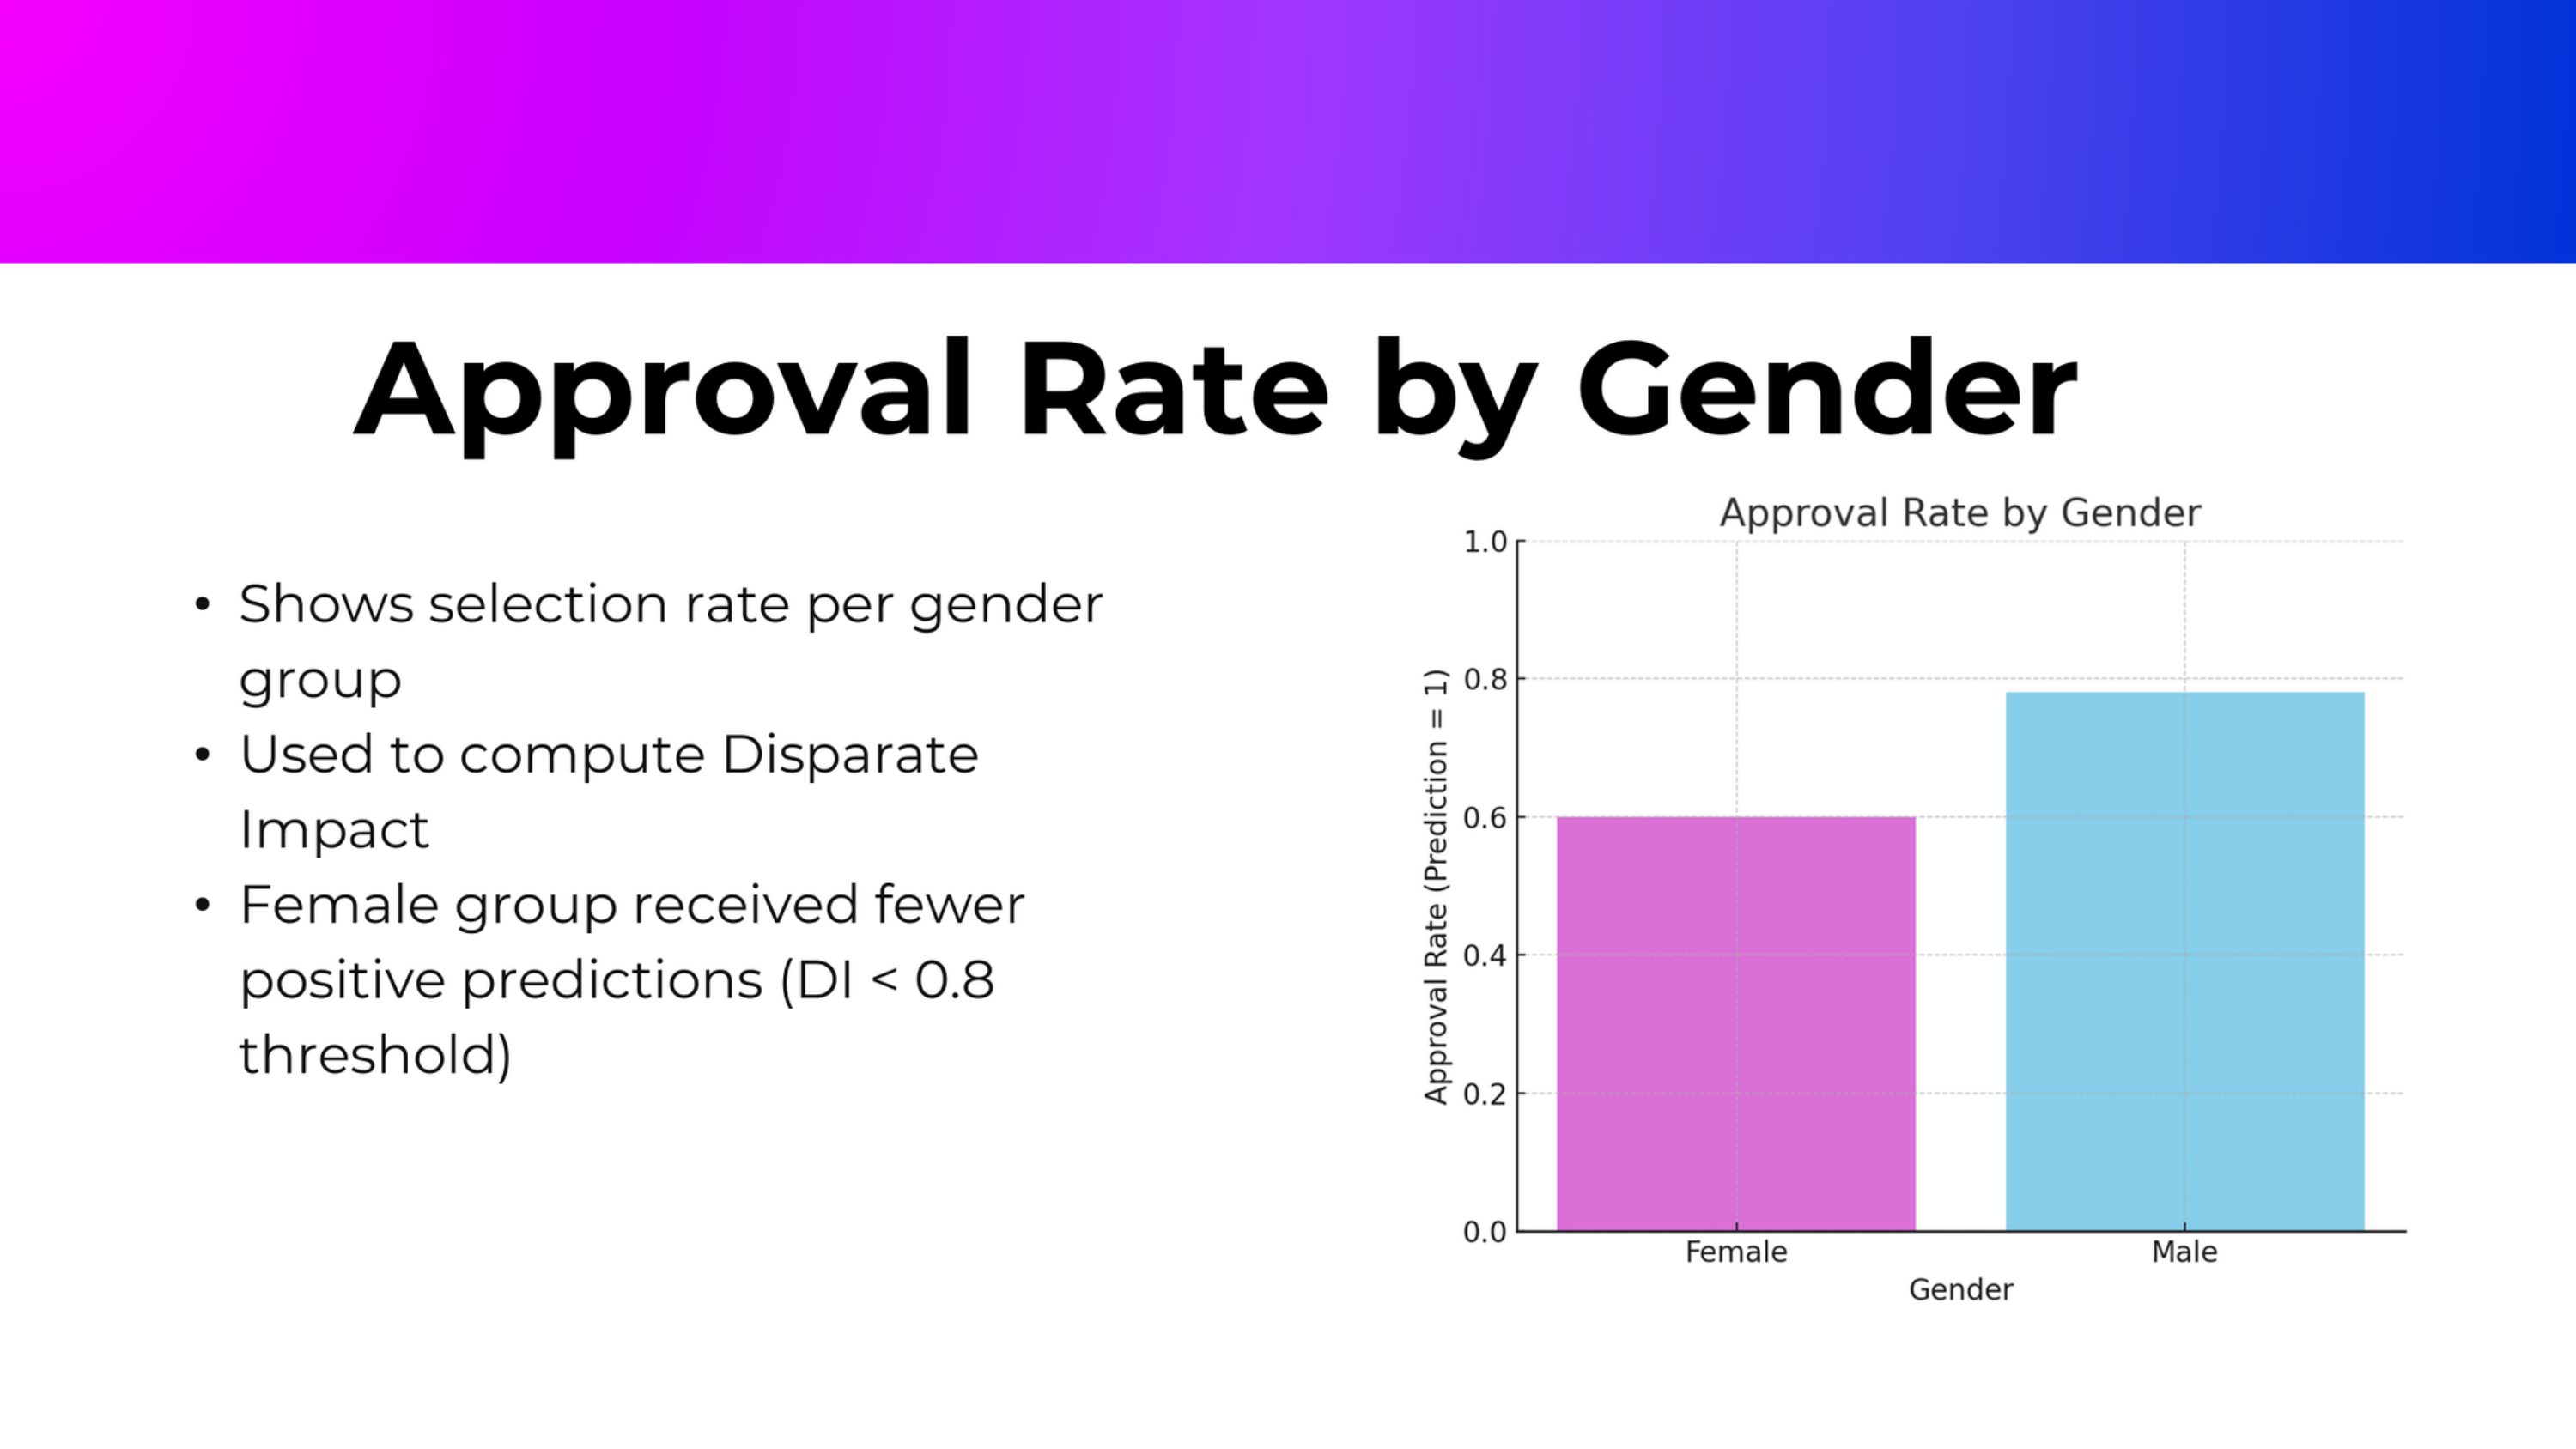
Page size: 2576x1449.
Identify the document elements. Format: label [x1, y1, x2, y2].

text_box [0, 0, 2576, 1449]
